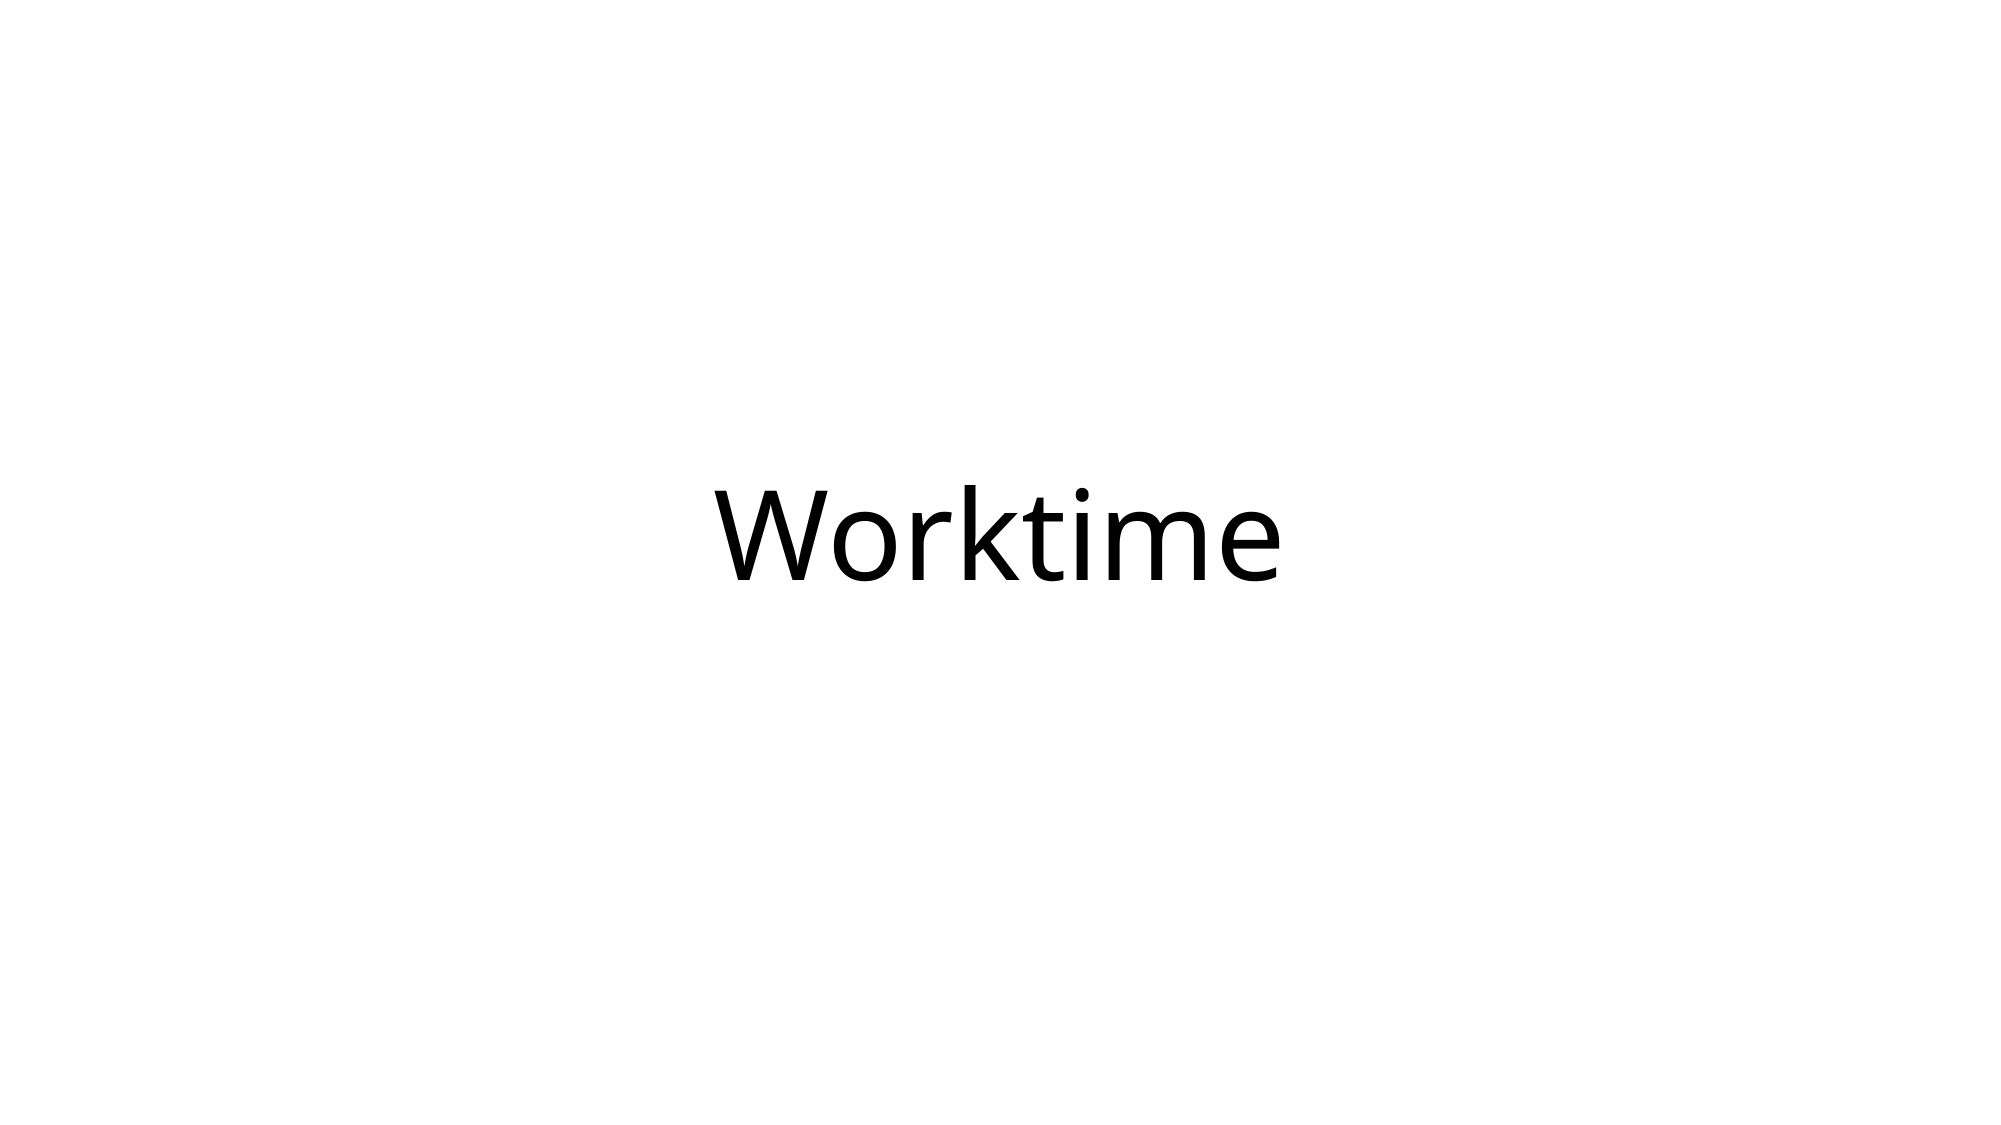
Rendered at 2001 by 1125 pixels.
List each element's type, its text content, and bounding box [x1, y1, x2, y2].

title Worktime [249, 223, 1750, 615]
